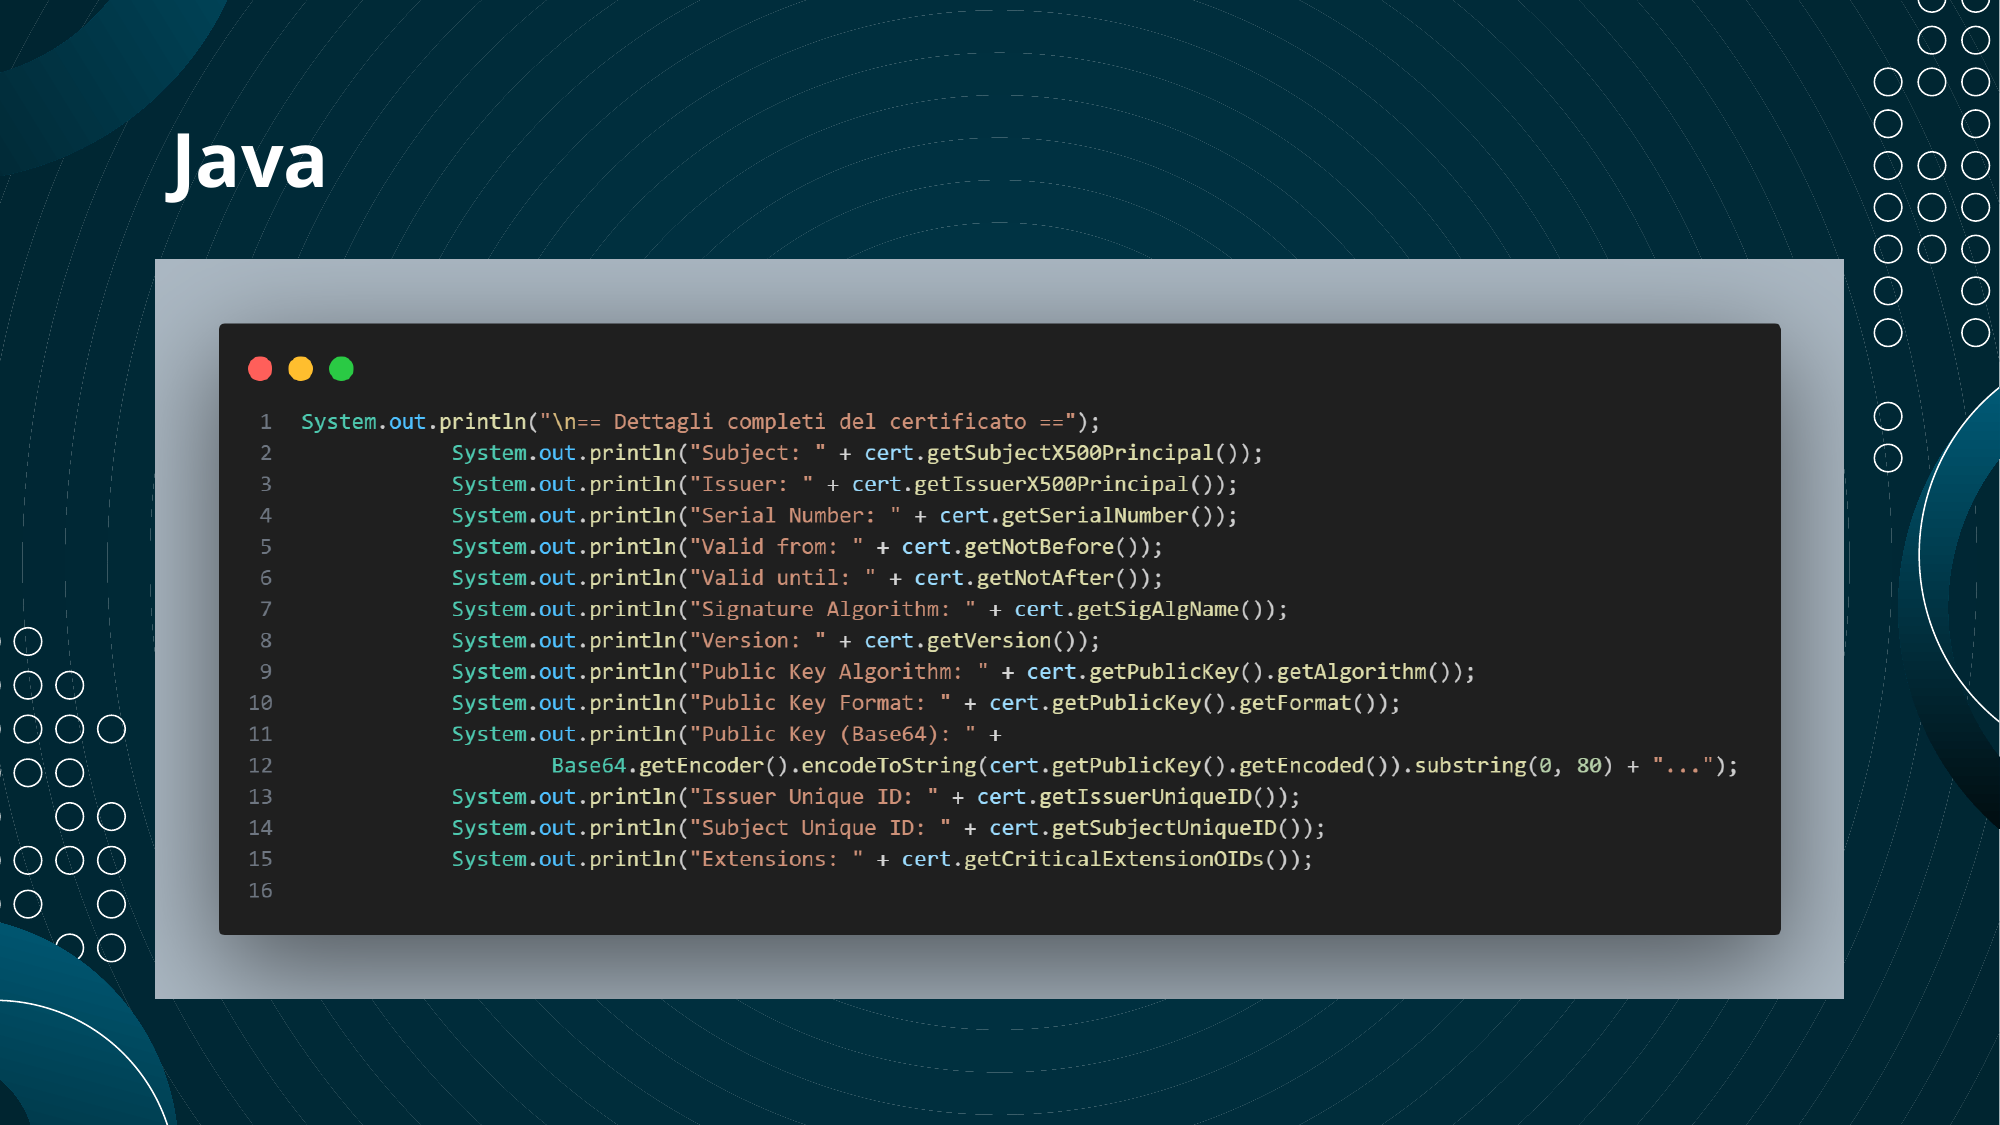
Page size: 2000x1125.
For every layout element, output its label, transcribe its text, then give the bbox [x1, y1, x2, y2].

picture [155, 260, 1844, 998]
title Java [155, 97, 1844, 258]
